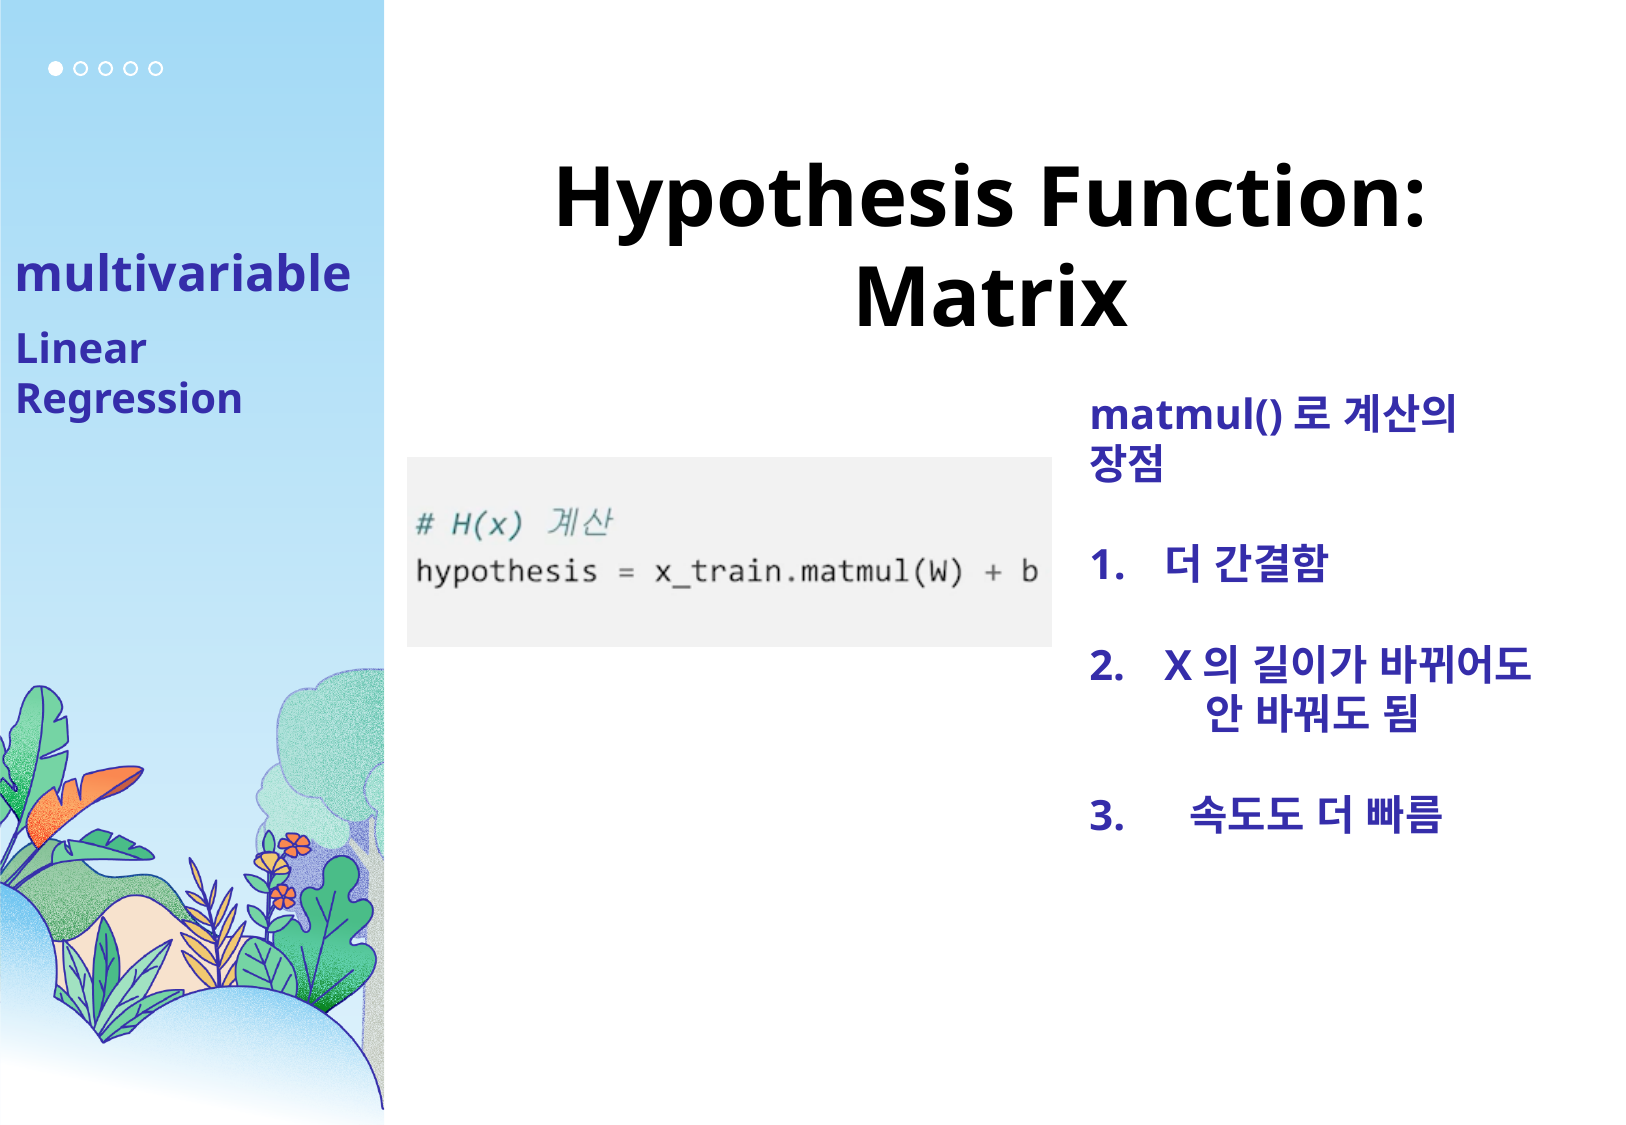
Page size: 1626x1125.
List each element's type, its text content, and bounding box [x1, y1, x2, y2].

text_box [49, 62, 162, 76]
text_box Hypothesis Function: Matrix [418, 135, 1562, 351]
picture [407, 457, 1052, 647]
picture [0, 0, 385, 1125]
text_box matmul()로 계산의 장점 더 간결함 X의 길이가 바뀌어도 안 바꿔도 됨 3. 속도도 더 빠름 [1074, 380, 1562, 846]
